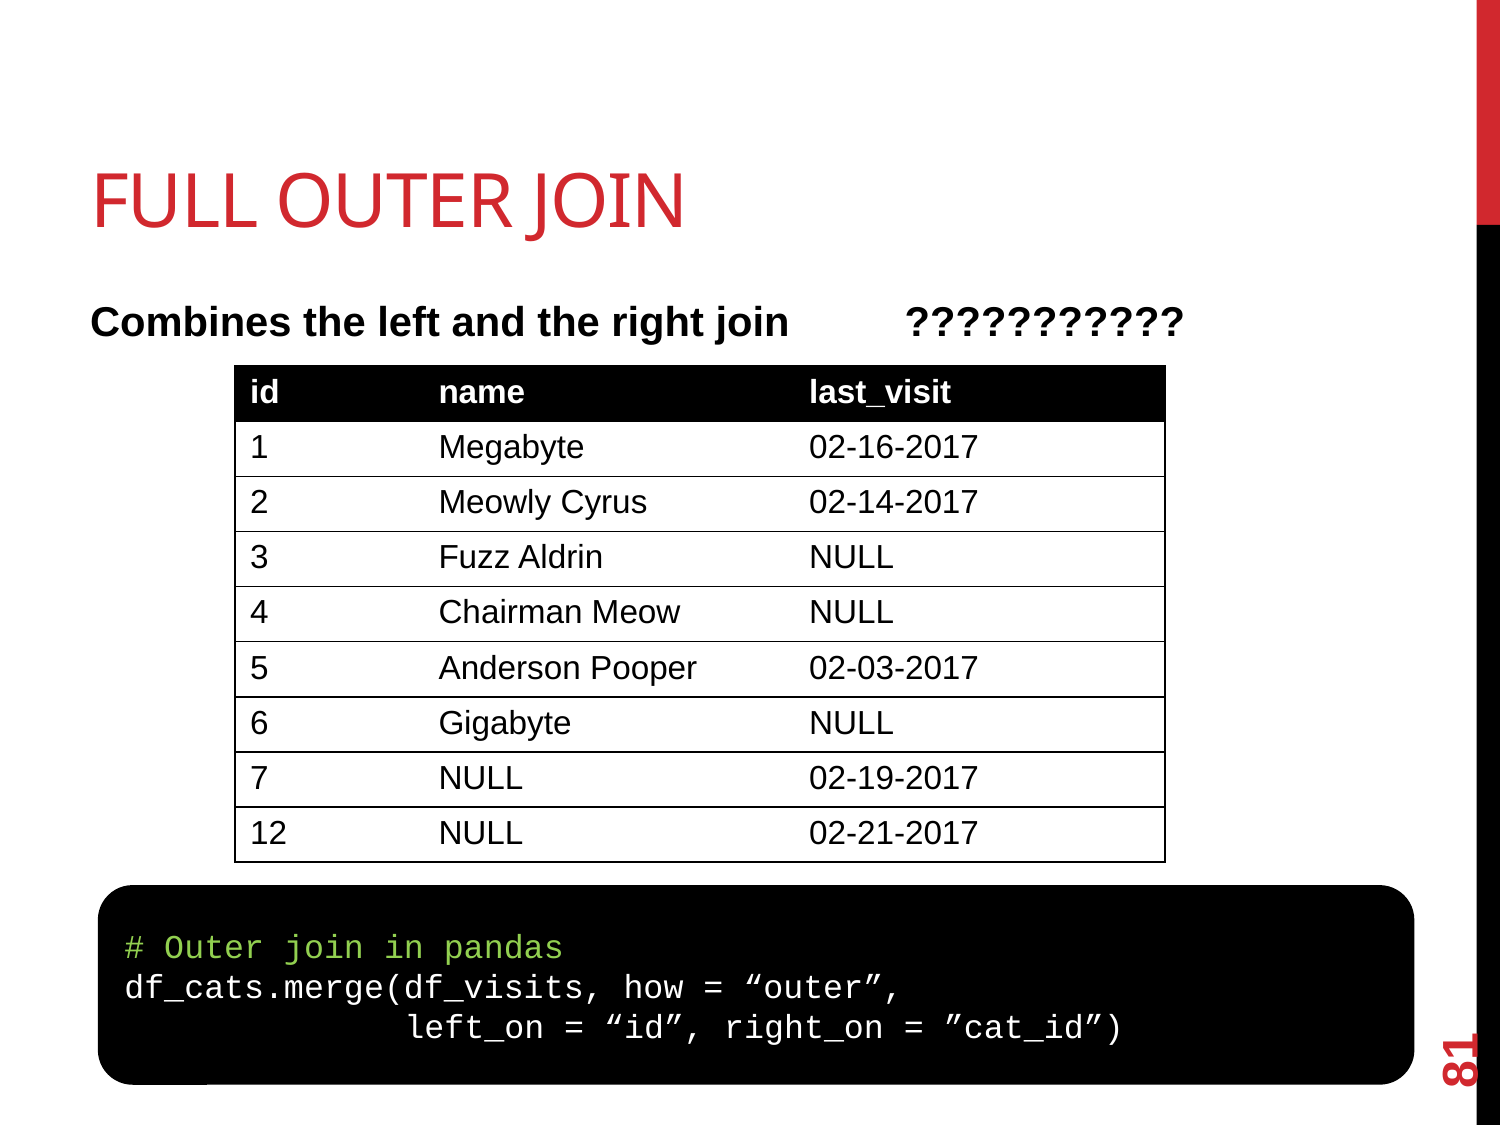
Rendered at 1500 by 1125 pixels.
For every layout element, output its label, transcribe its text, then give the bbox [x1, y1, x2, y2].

table_cell 02-14-2017 [794, 477, 1164, 531]
table_cell 6 [236, 698, 424, 751]
table_header id [236, 367, 424, 421]
table_cell NULL [424, 753, 794, 806]
text_box # Outer join in pandas df_cats.merge(df_visits, how = “outer”, left_on = “id”, right_on = ”cat_id”) [97, 885, 1415, 1085]
table_cell 02-16-2017 [794, 422, 1164, 476]
table_cell 4 [236, 587, 424, 641]
table_cell 2 [236, 477, 424, 531]
slide_number 81 [1427, 887, 1488, 1104]
table_cell 1 [236, 422, 424, 476]
title Full Outer Join [75, 25, 1025, 250]
table_cell NULL [424, 808, 794, 861]
table_cell Anderson Pooper [424, 642, 794, 696]
table_cell Fuzz Aldrin [424, 532, 794, 586]
table_header name [424, 367, 794, 421]
table_header last_visit [794, 367, 1164, 421]
table_cell 02-21-2017 [794, 808, 1164, 861]
table_cell Meowly Cyrus [424, 477, 794, 531]
table_cell 5 [236, 642, 424, 696]
list Combines the left and the right join ??????????? [75, 287, 1325, 367]
table_cell NULL [794, 532, 1164, 586]
table_cell 02-03-2017 [794, 642, 1164, 696]
table_cell 12 [236, 808, 424, 861]
table_cell Gigabyte [424, 698, 794, 751]
table_cell NULL [794, 698, 1164, 751]
table_cell 3 [236, 532, 424, 586]
table_cell Megabyte [424, 422, 794, 476]
table_cell 02-19-2017 [794, 753, 1164, 806]
table_cell Chairman Meow [424, 587, 794, 641]
table_cell 7 [236, 753, 424, 806]
table_cell NULL [794, 587, 1164, 641]
